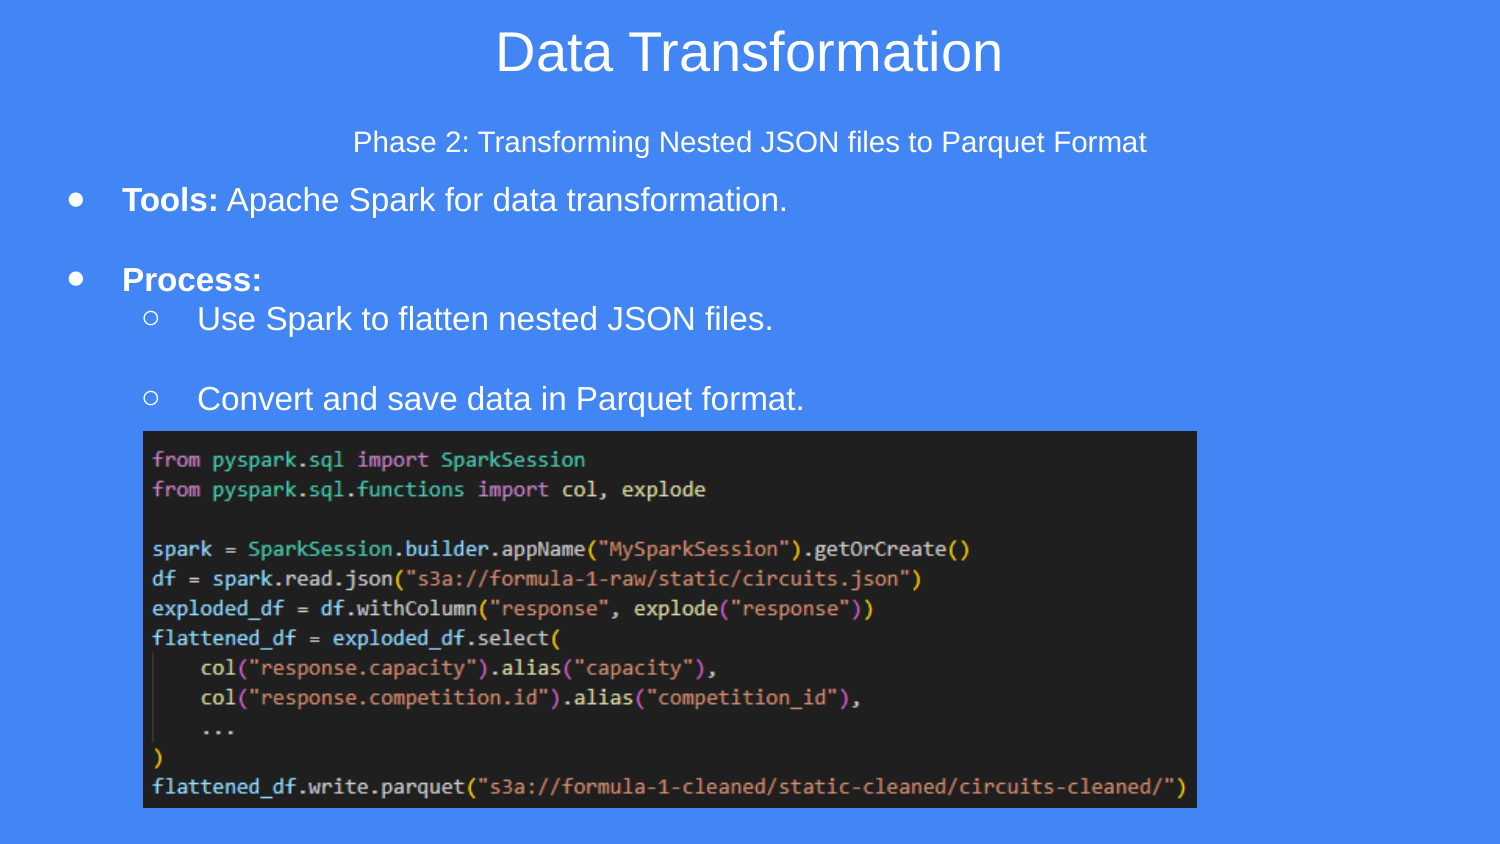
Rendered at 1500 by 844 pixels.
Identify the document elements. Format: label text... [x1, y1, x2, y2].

picture [143, 431, 1198, 809]
subtitle Phase 2: Transforming Nested JSON files to Parquet Format [51, 108, 1449, 162]
text_box Tools: Apache Spark for data transformation. Process: Use Spark to flatten nested JSON files. Convert and save data in Parquet format. [32, 162, 1449, 422]
title Data Transformation [51, 0, 1449, 98]
